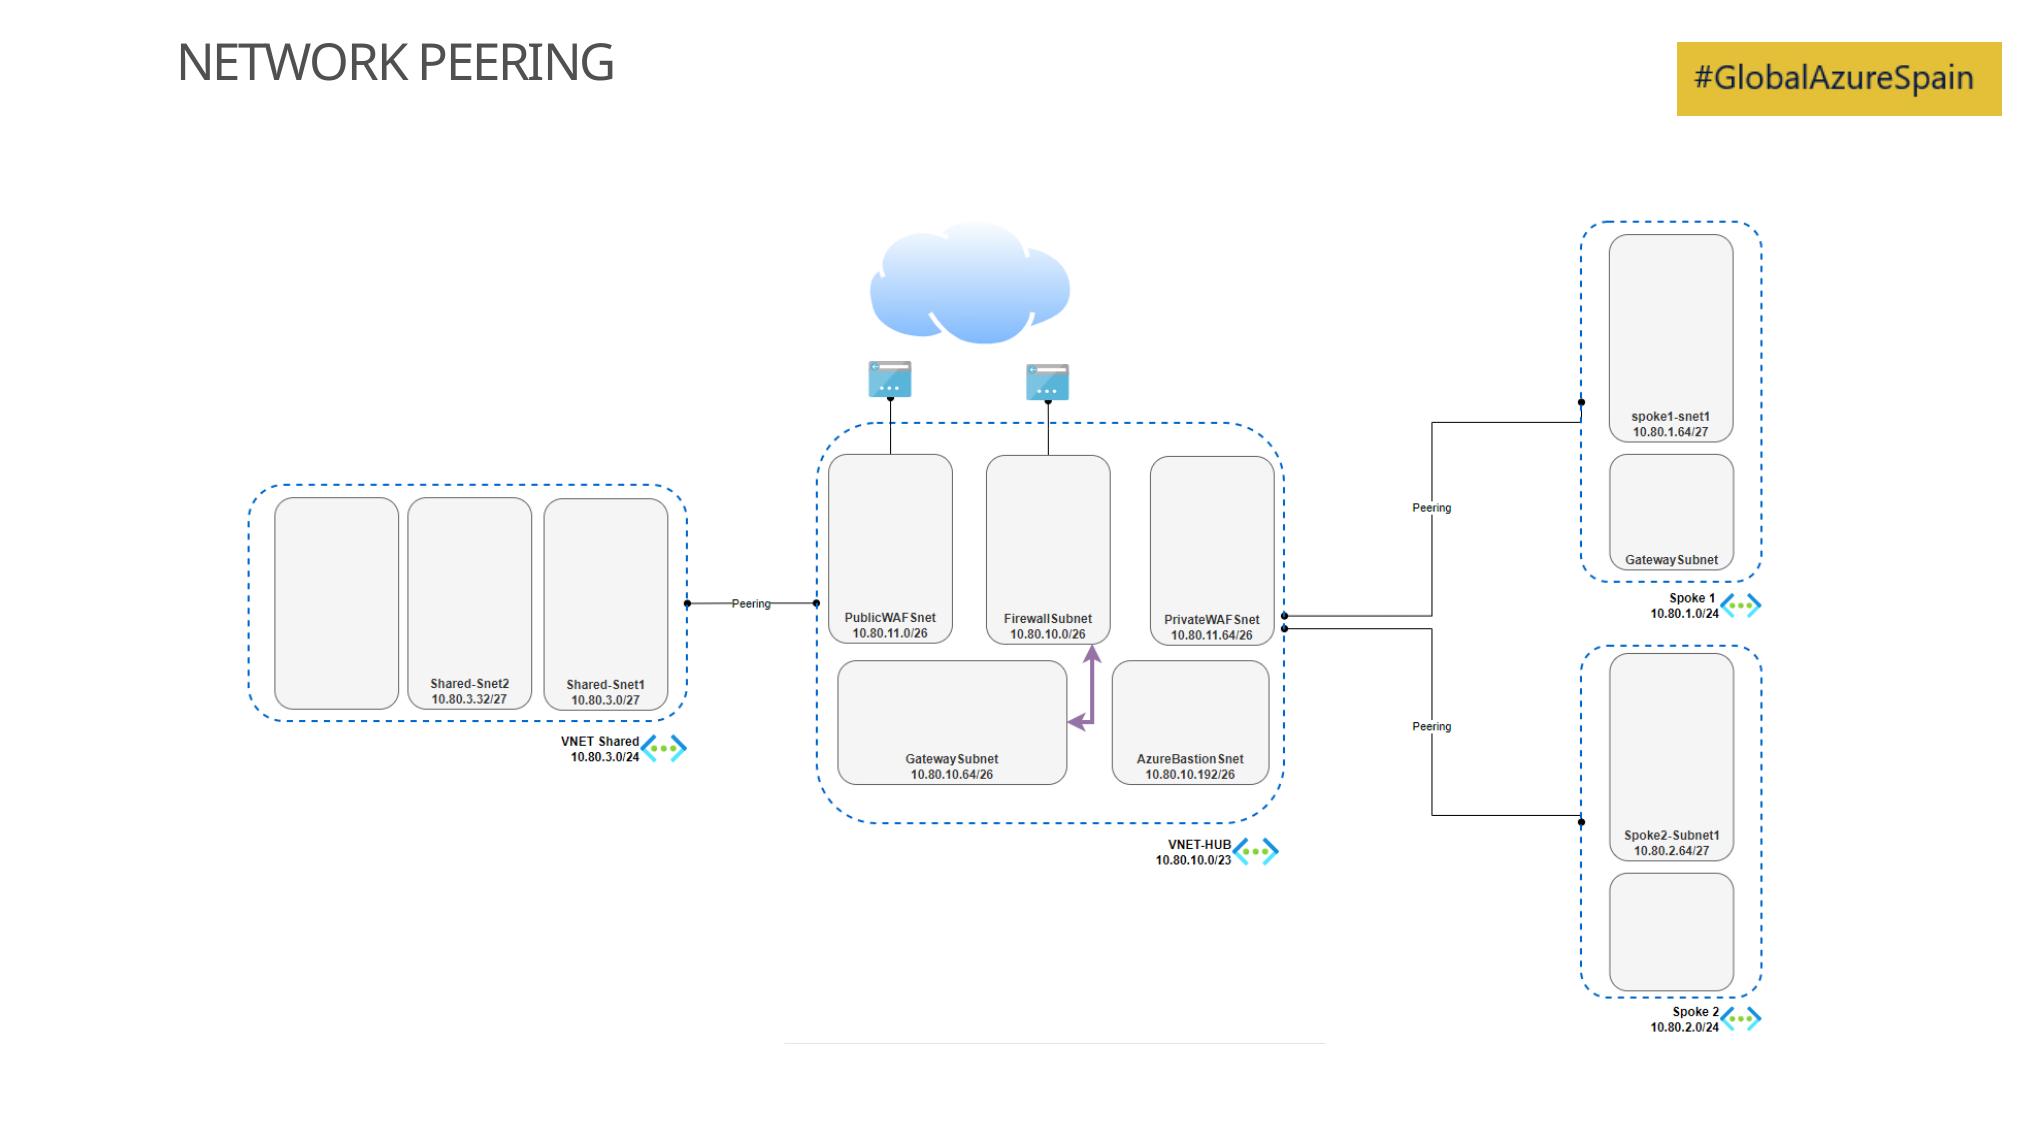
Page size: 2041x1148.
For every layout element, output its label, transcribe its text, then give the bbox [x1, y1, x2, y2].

picture [1671, 41, 2002, 134]
title NETWORK PEERING [152, 21, 873, 172]
picture [228, 198, 1812, 1044]
